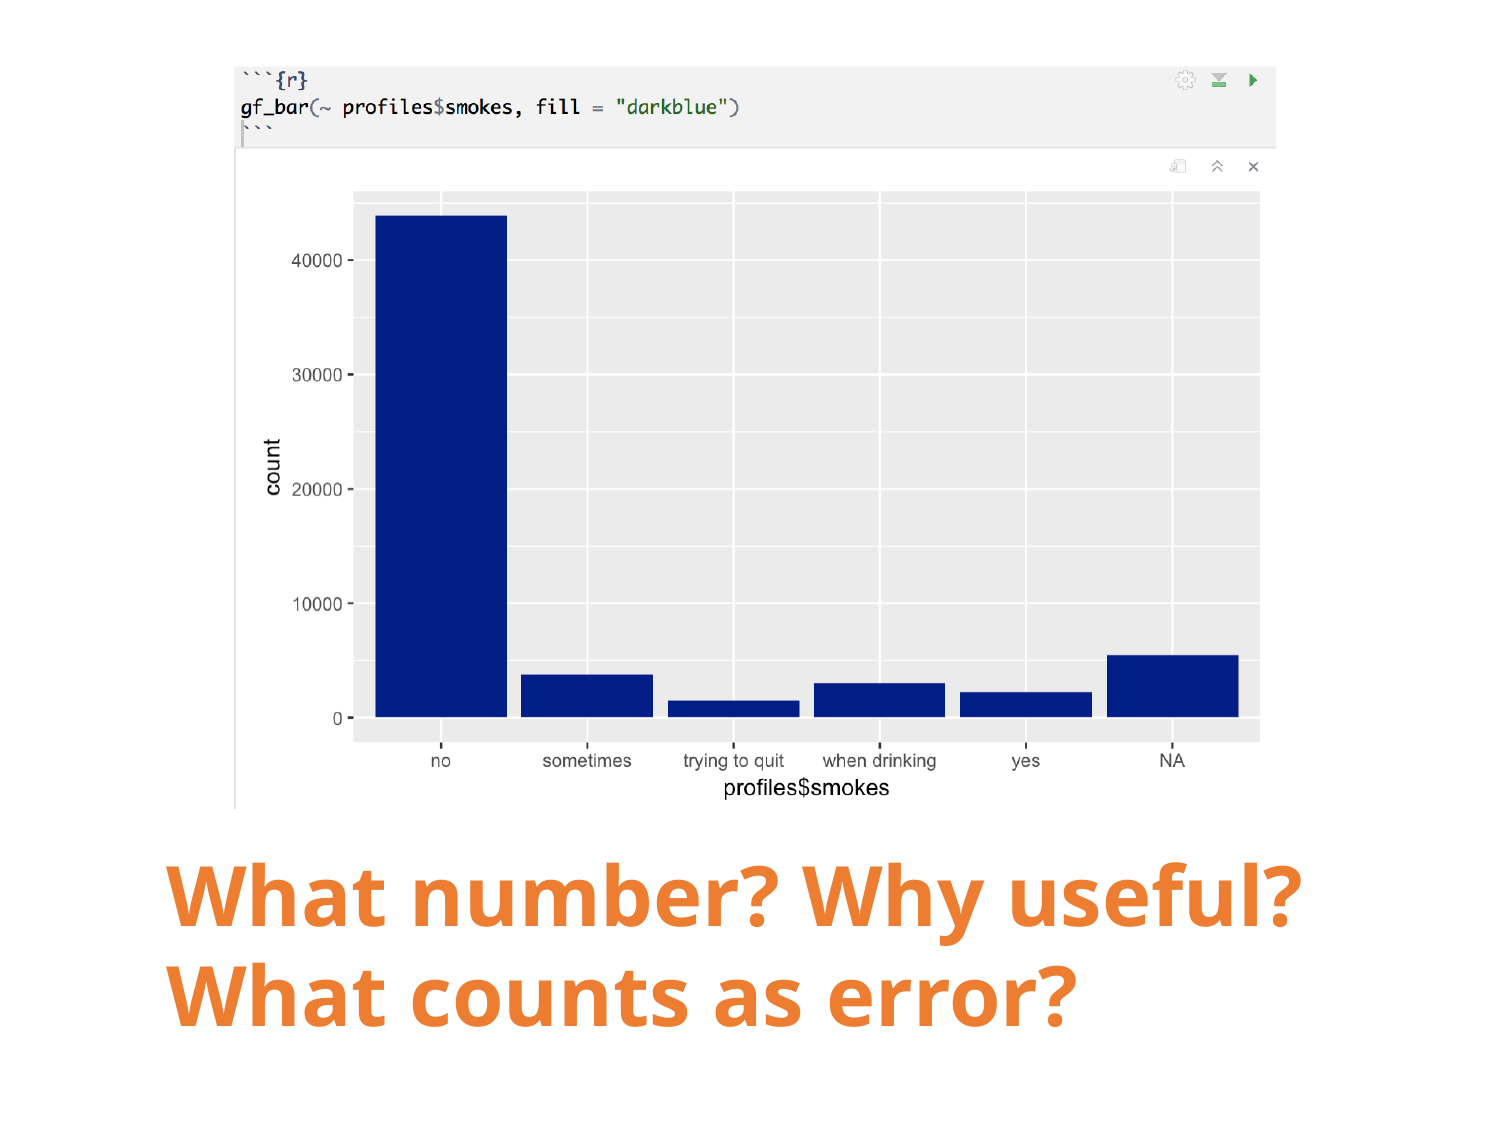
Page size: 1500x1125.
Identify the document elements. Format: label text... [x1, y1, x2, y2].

picture [234, 63, 1276, 809]
text_box What number? Why useful? What counts as error? [151, 835, 1419, 1051]
